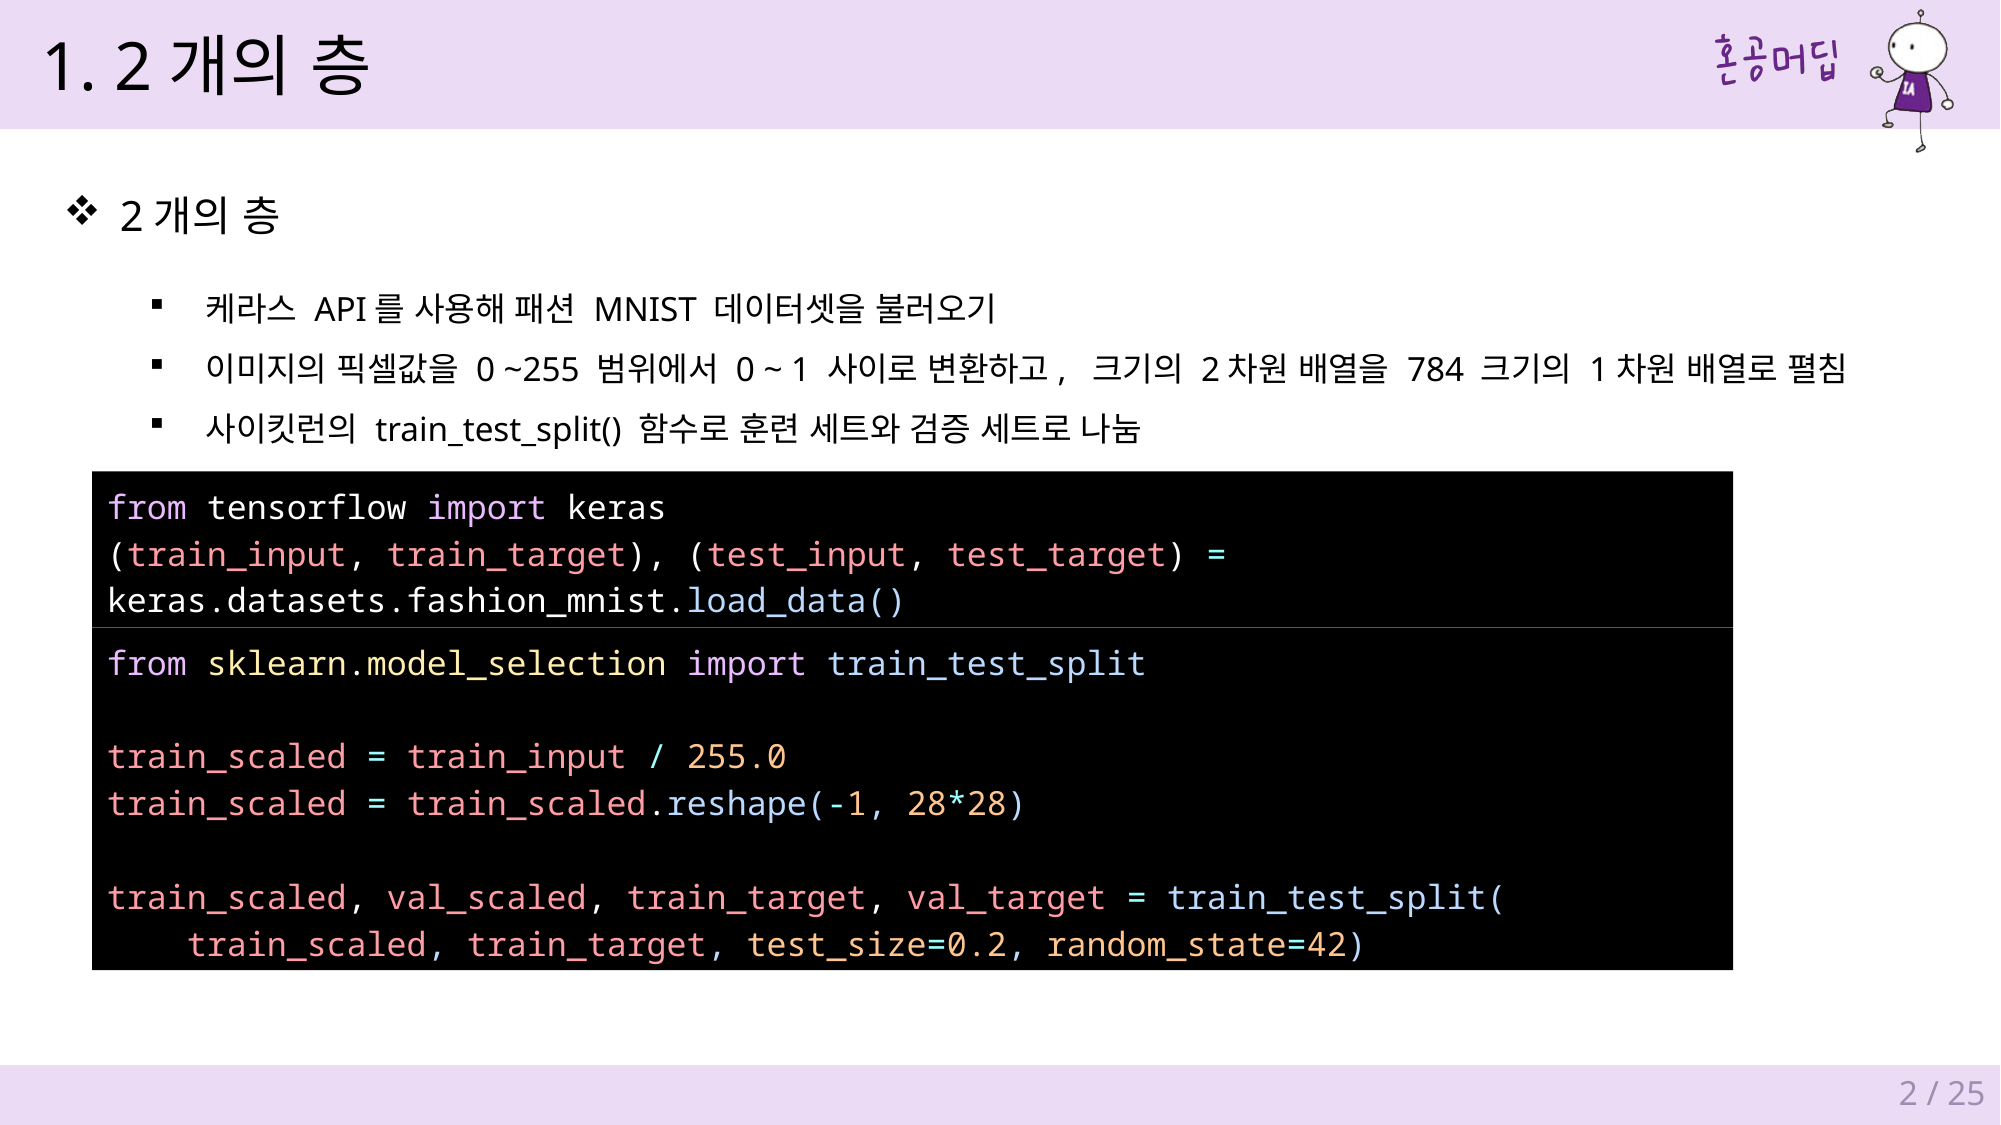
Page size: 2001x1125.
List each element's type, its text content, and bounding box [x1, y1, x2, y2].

text_box from tensorflow import keras (train_input, train_target), (test_input, test_target) = keras.datasets.fashion_mnist.load_data() [92, 471, 1734, 627]
picture [1710, 0, 1841, 130]
picture [1868, 7, 1956, 155]
text_box 2개의 층 [48, 157, 296, 248]
text_box from sklearn.model_selection import train_test_split train_scaled = train_input / 255.0 train_scaled = train_scaled.reshape(-1, 28*28) train_scaled, val_scaled, train_target, val_target = train_test_split( train_scaled, train_target, test_size=0.2, random_state=42) [92, 627, 1734, 971]
slide_number 2 / 25 [1550, 1065, 2000, 1125]
text_box 1. 2개의 층 [26, 16, 387, 112]
